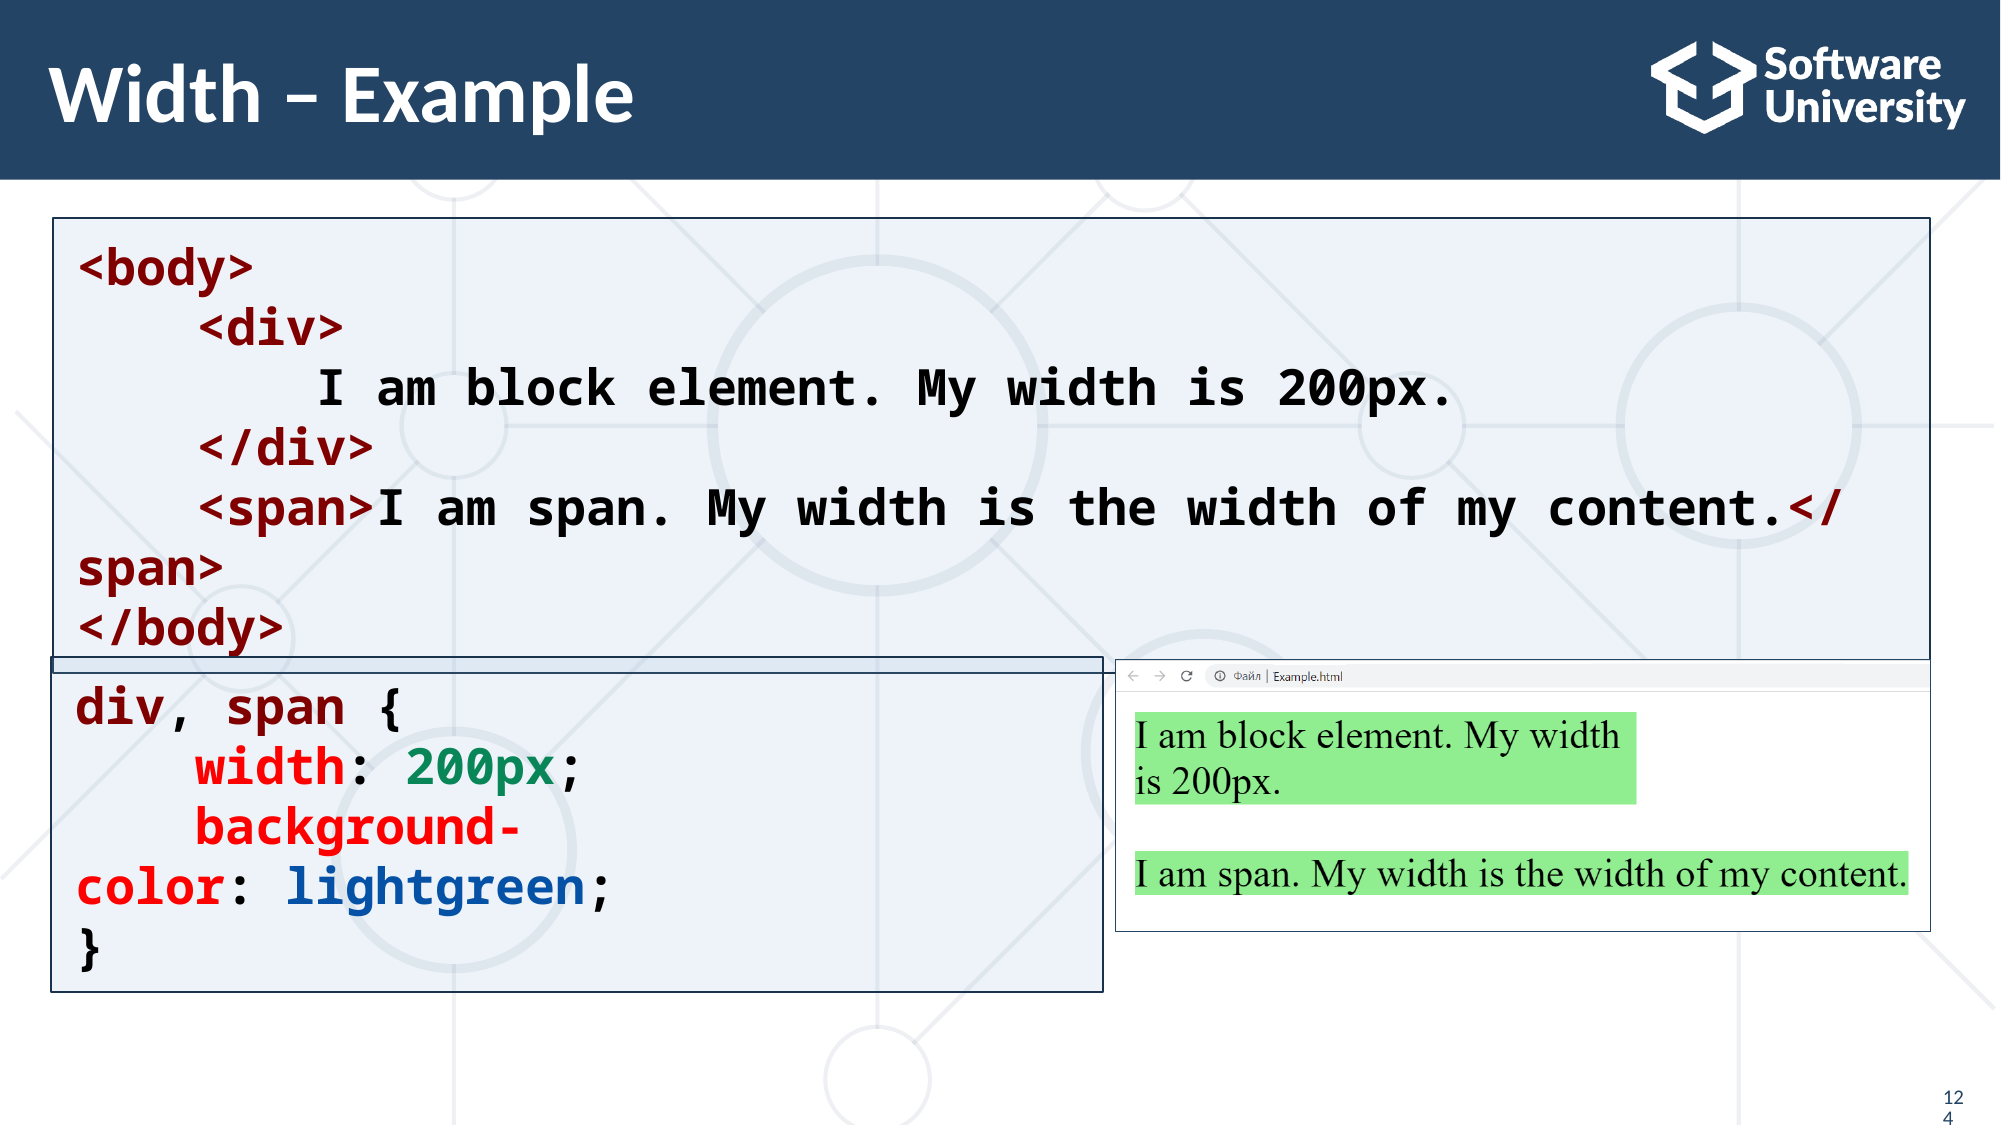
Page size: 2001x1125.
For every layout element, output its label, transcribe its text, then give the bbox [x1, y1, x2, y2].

slide_number 124 [1927, 1067, 1989, 1117]
list [31, 196, 1975, 1104]
title Width – Example [31, 16, 1625, 162]
text_box div, span { width: 200px; background-color: lightgreen; } [51, 656, 1103, 992]
text_box <body> <div> I am block element. My width is 200px. </div> <span>I am span. My width is the width of my content.</span> </body> [53, 217, 1931, 674]
picture [1115, 659, 1931, 932]
picture [1651, 41, 1966, 134]
